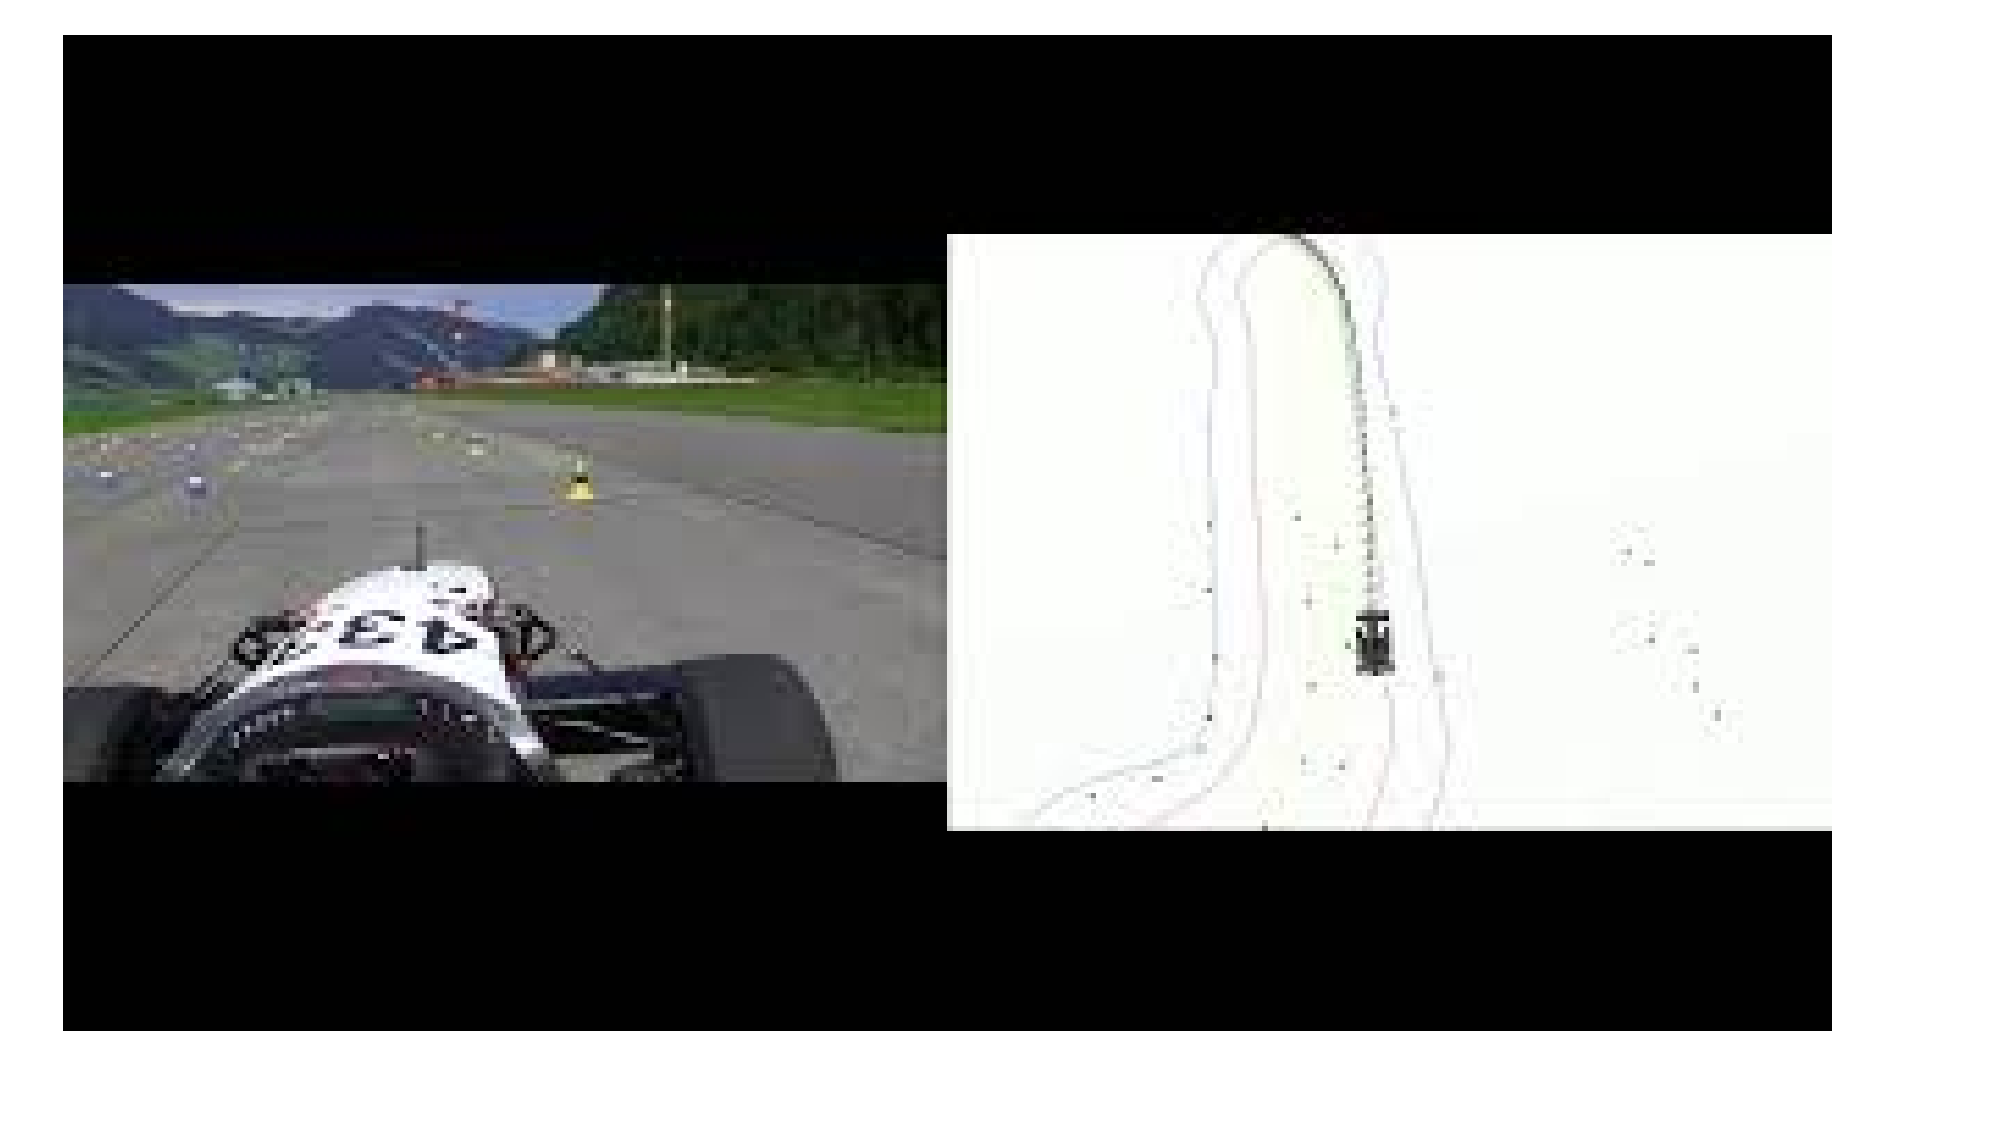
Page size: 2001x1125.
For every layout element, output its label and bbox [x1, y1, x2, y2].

picture [63, 35, 1832, 1031]
